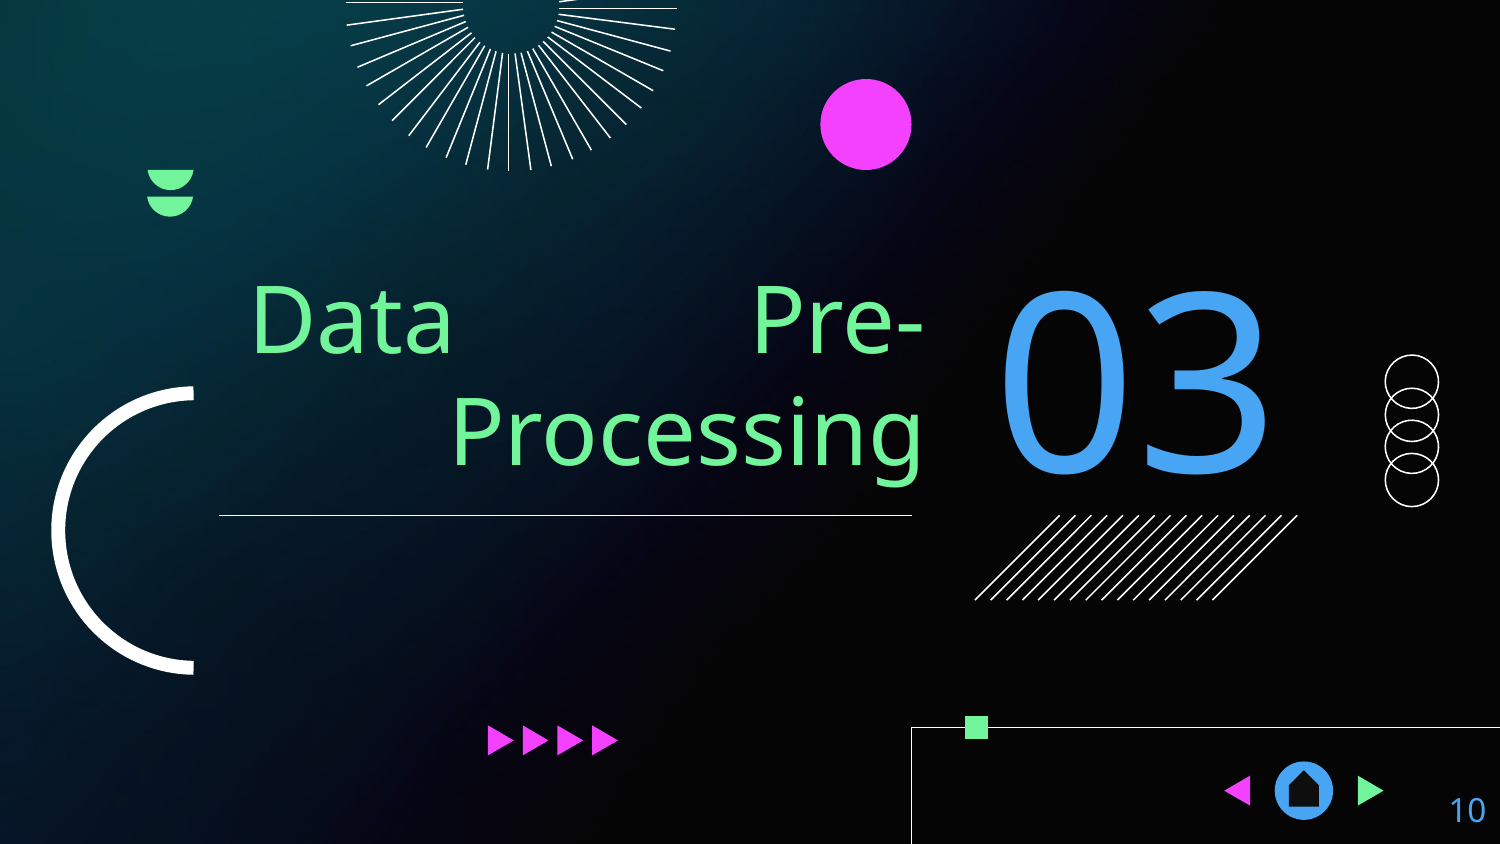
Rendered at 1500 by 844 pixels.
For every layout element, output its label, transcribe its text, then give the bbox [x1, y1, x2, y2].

picture [912, 728, 1500, 844]
text_box [1357, 775, 1384, 806]
text_box [1274, 761, 1334, 820]
picture [405, 76, 413, 82]
picture [431, 51, 445, 62]
text_box 10 [1426, 788, 1500, 844]
title 03 [924, 222, 1348, 485]
picture [418, 63, 429, 72]
title Data Pre-Processing [141, 259, 924, 471]
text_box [974, 515, 1298, 601]
text_box [1224, 775, 1251, 806]
picture [0, 0, 1500, 844]
picture [418, 37, 435, 49]
picture [386, 70, 397, 77]
picture [444, 25, 467, 36]
